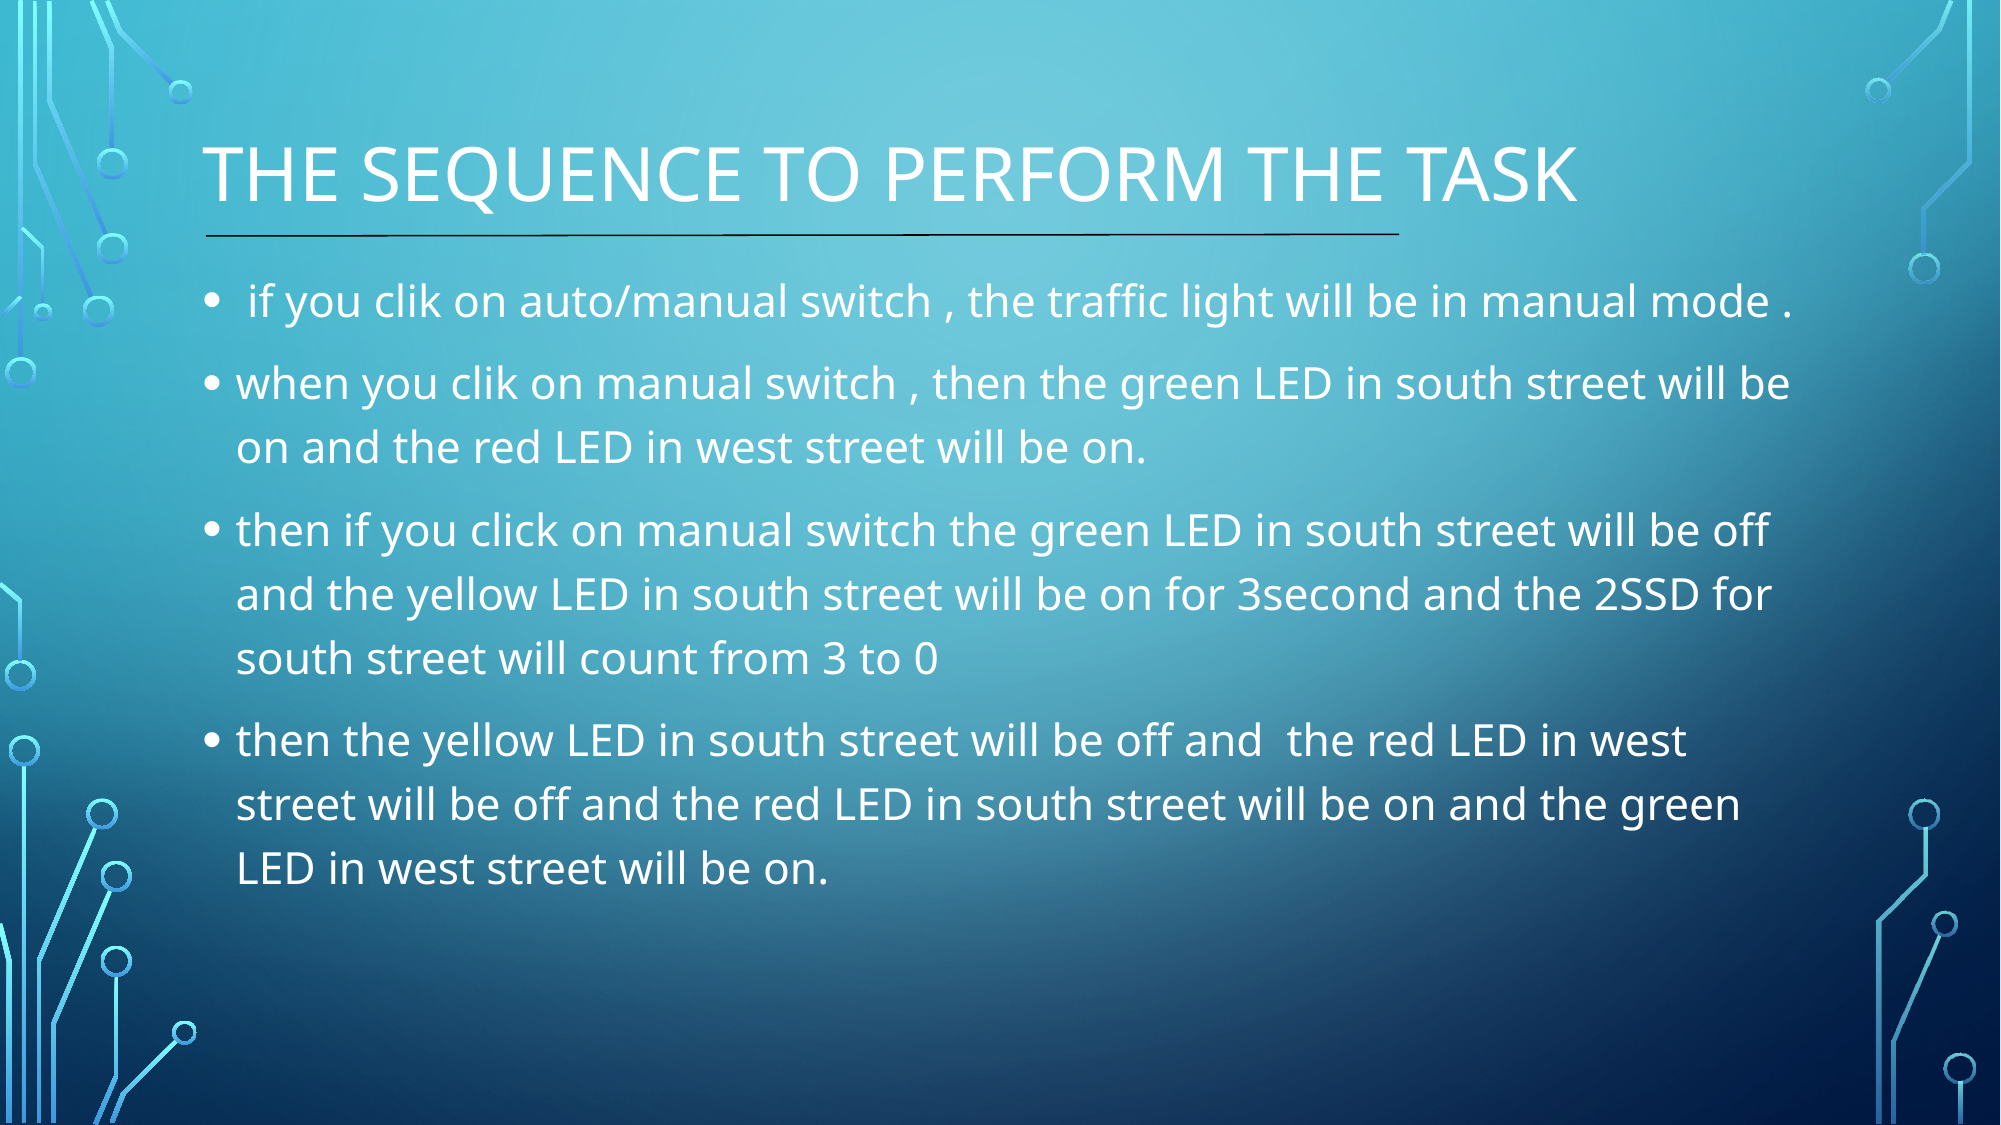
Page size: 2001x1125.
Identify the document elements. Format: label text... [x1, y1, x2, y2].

list if you clik on auto/manual switch , the traffic light will be in manual mode . when you clik on manual switch , then the green LED in south street will be on and the red LED in west street will be on. then if you click on manual switch the green LED in south street will be off and the yellow LED in south street will be on for 3second and the 2SSD for south street will count from 3 to 0 then the yellow LED in south street will be off and the red LED in west street will be off and the red LED in south street will be on and the green LED in west street will be on. [187, 254, 1813, 950]
title The sequence to perform the task [187, 101, 1813, 254]
